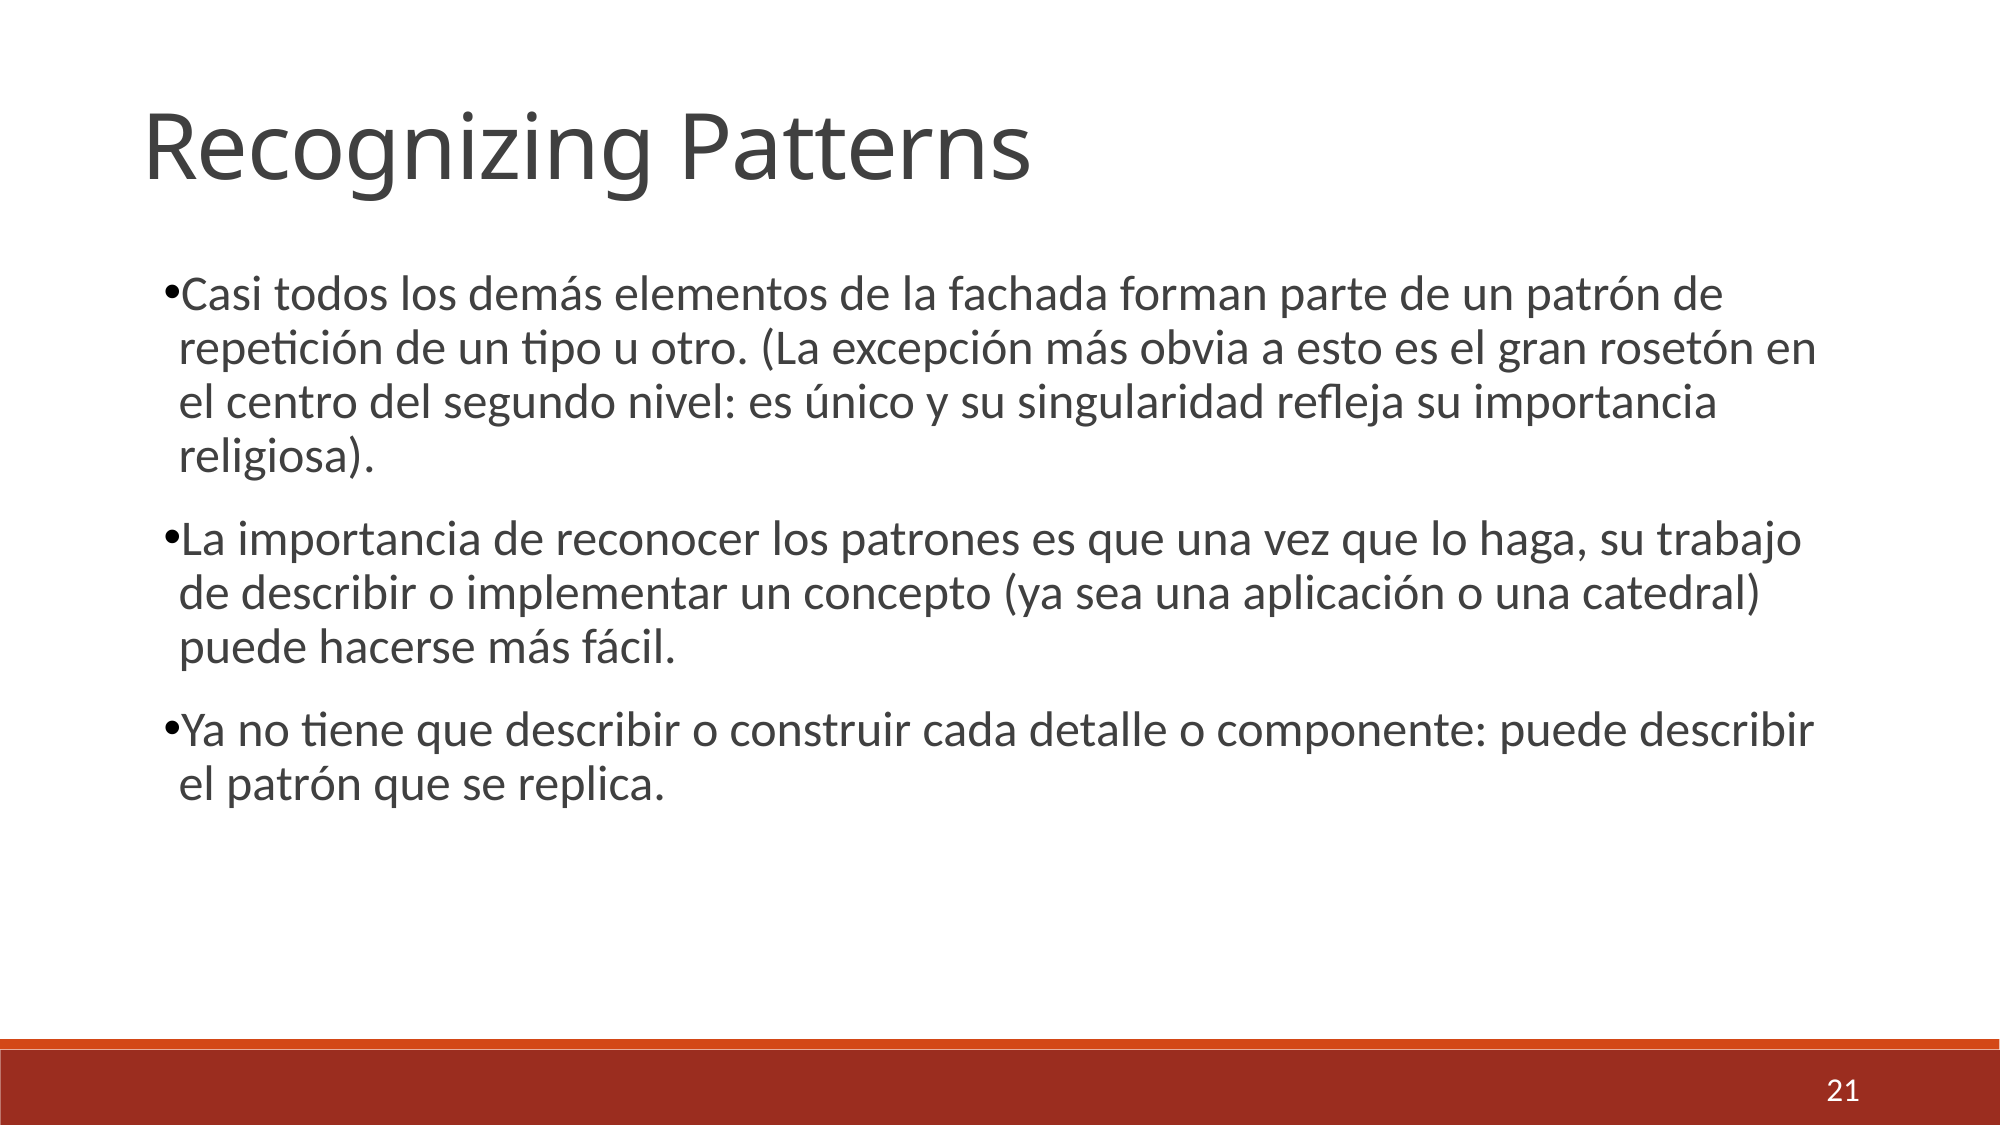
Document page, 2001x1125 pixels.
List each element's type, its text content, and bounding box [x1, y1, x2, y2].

text_box Recognizing Patterns [126, 97, 1821, 333]
text_box Casi todos los demás elementos de la fachada forman parte de un patrón de repetición de un tipo u otro. (La excepción más obvia a esto es el gran rosetón en el centro del segundo nivel: es único y su singularidad refleja su importancia religiosa). La importancia de reconocer los patrones es que una vez que lo haga, su trabajo de describir o implementar un concepto (ya sea una aplicación o una catedral) puede hacerse más fácil. Ya no tiene que describir o construir cada detalle o componente: puede describir el patrón que se replica. [148, 259, 1853, 1027]
slide_number 21 [126, 1061, 1875, 1115]
